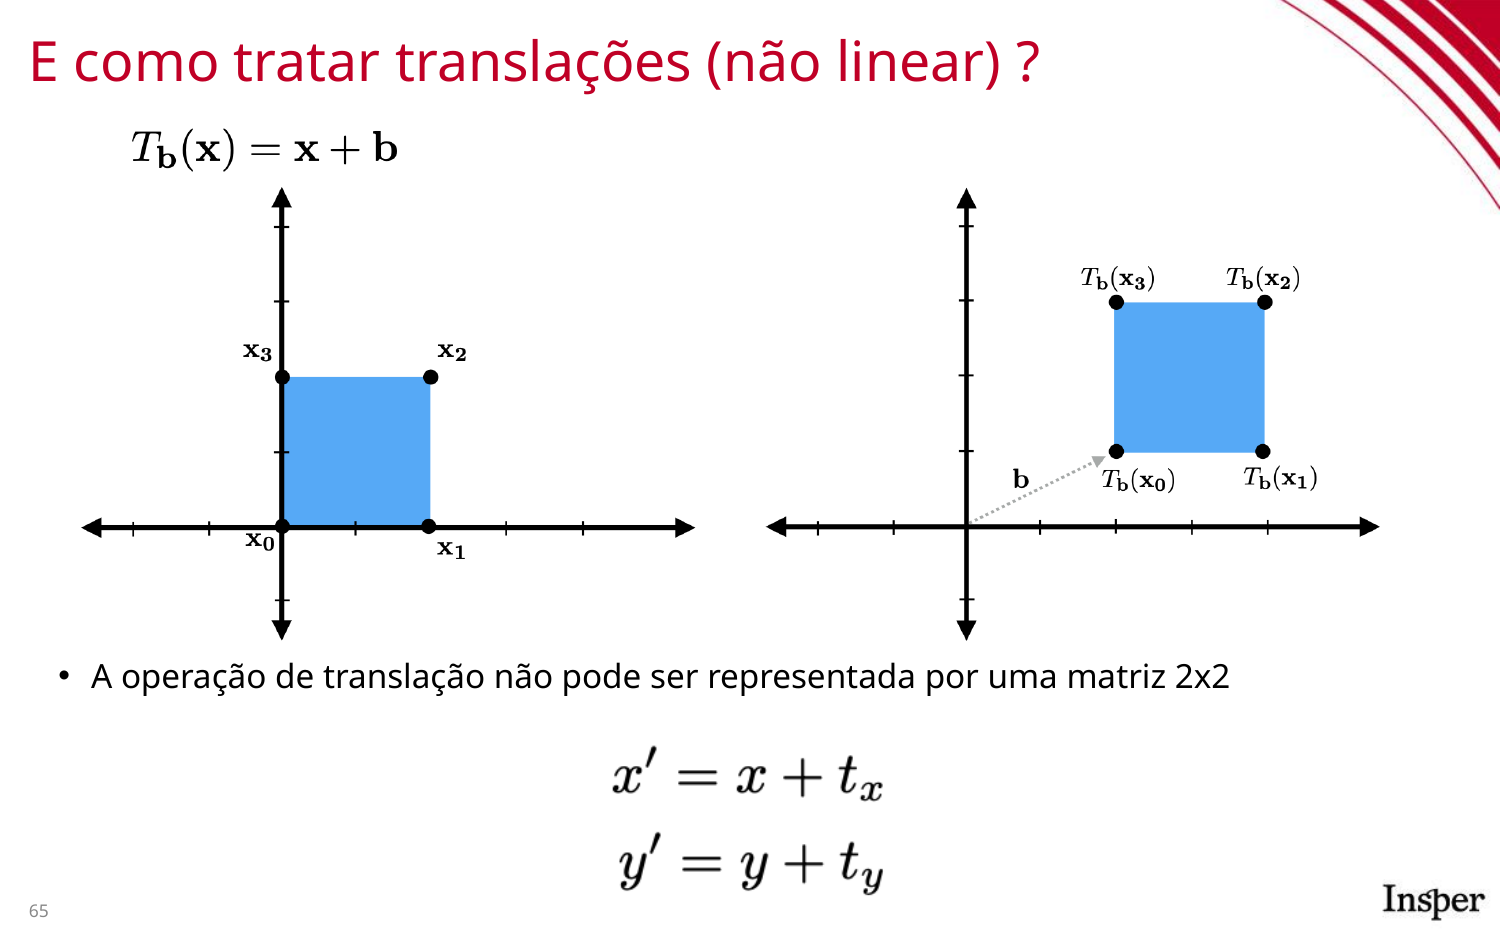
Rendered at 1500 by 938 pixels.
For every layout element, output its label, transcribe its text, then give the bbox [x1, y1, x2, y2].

picture [63, 0, 1500, 938]
slide_number 65 [0, 887, 78, 938]
title E como tratar translações (não linear) ? [13, 18, 1397, 104]
list A operação de translação não pode ser representada por uma matriz 2x2 [43, 647, 1447, 725]
